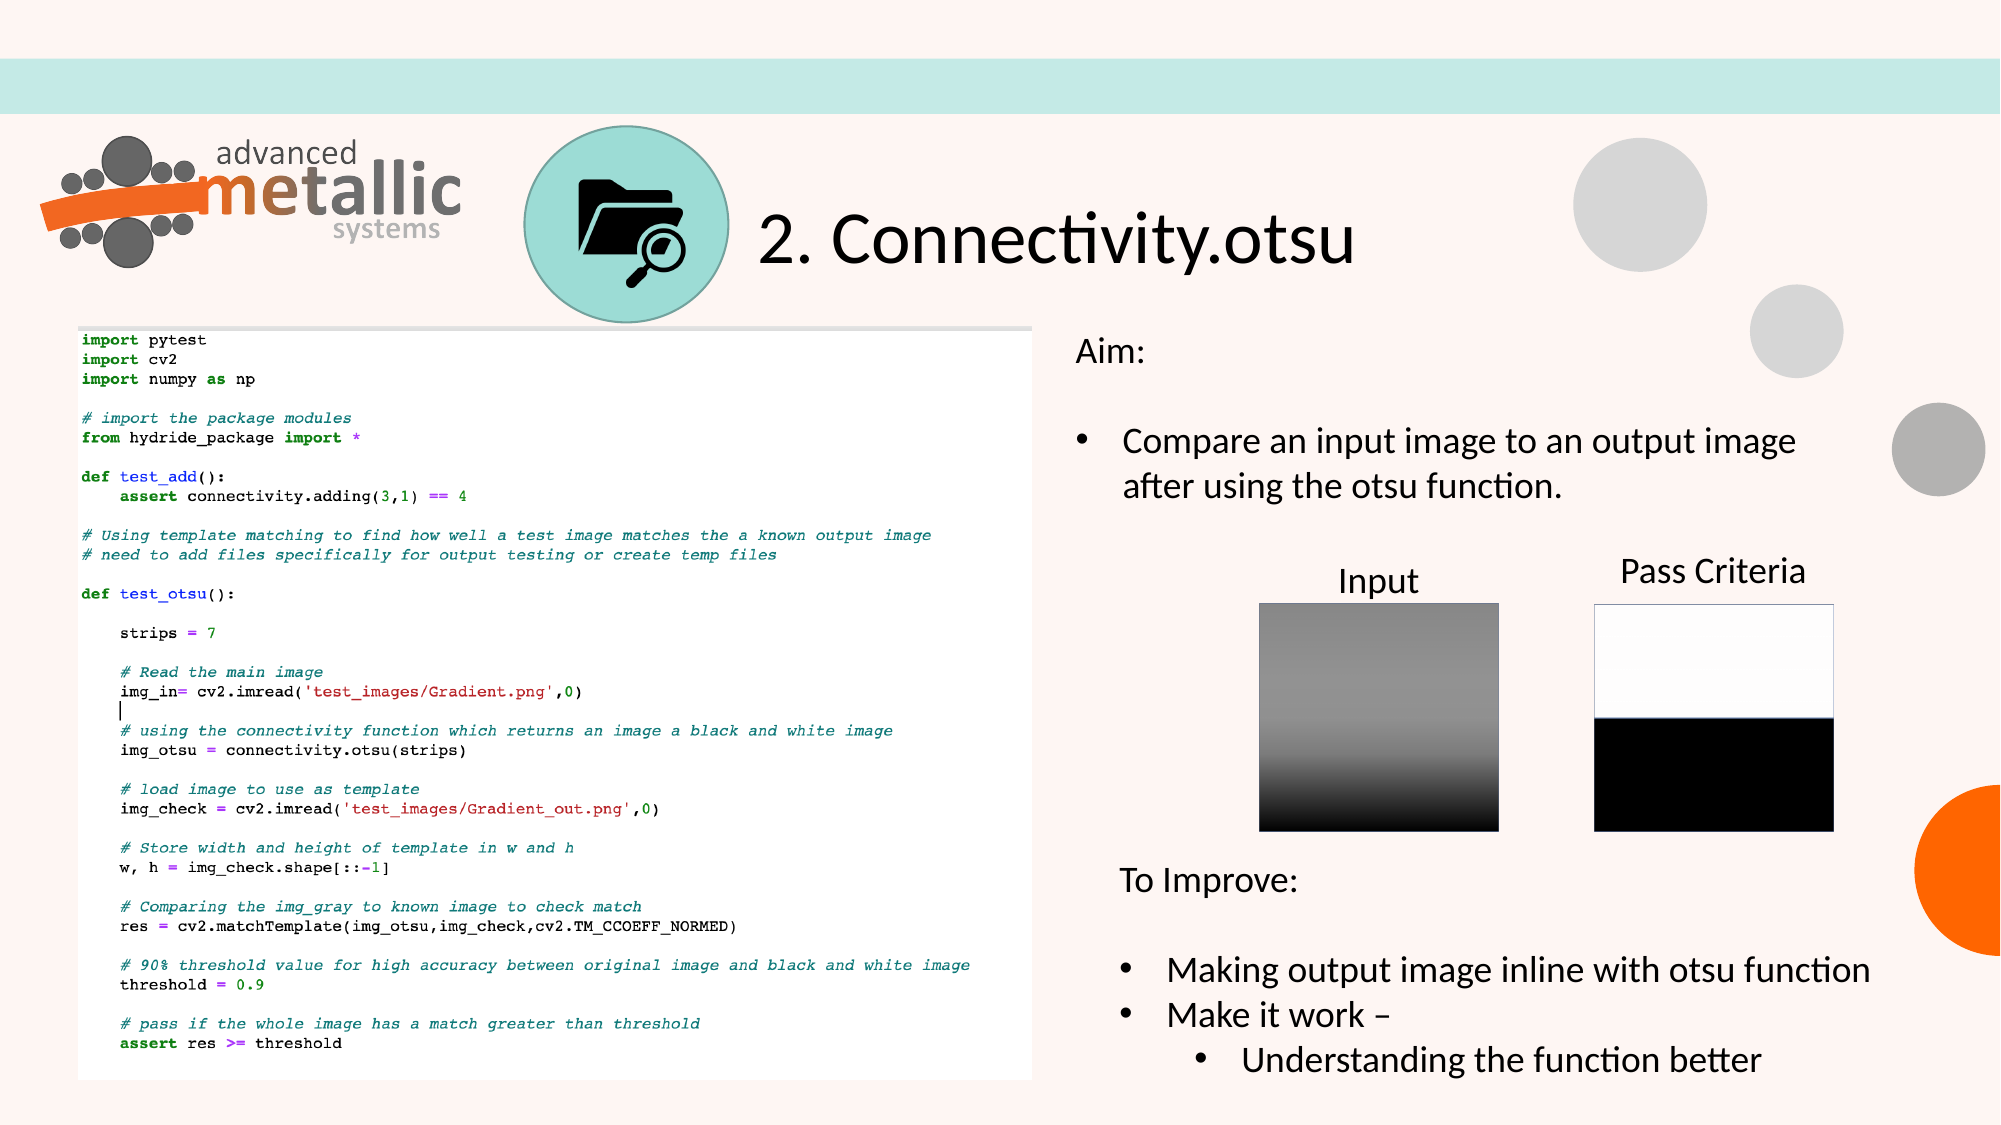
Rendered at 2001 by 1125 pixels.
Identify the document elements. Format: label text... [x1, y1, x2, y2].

picture [555, 151, 706, 302]
text_box 2. Connectivity.otsu [742, 180, 1607, 286]
text_box [706, 161, 730, 288]
text_box Aim: Compare an input image to an output image after using the otsu function. [1060, 318, 1834, 514]
text_box [523, 153, 555, 296]
text_box Pass Criteria [1605, 538, 1822, 598]
text_box [557, 125, 696, 151]
text_box [562, 302, 691, 324]
picture [1594, 604, 1834, 832]
text_box Input [1323, 549, 1435, 603]
picture [39, 135, 461, 269]
picture [1259, 603, 1499, 832]
text_box To Improve: Making output image inline with otsu function Make it work – Understanding the function better [1104, 847, 2000, 1125]
picture [78, 326, 1032, 1080]
